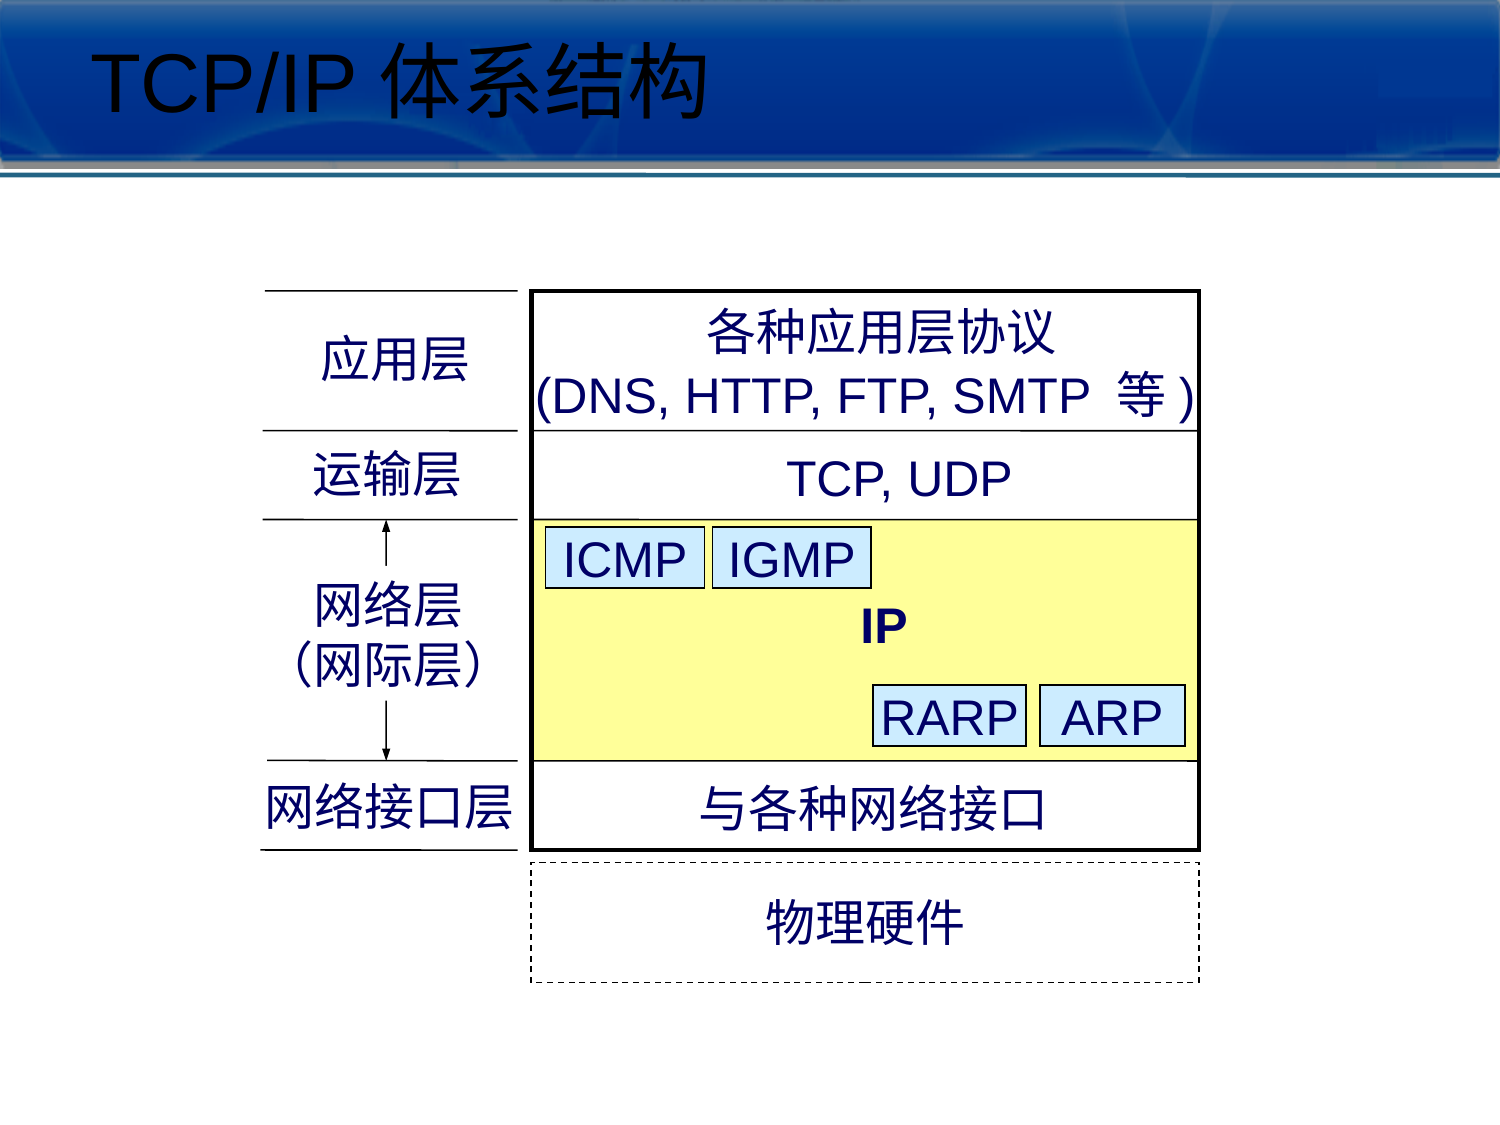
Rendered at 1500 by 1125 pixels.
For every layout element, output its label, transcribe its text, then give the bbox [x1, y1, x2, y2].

text_box [530, 862, 1199, 983]
text_box [531, 761, 1199, 850]
text_box 物理硬件 [750, 883, 981, 959]
title TCP/IP体系结构 [75, 0, 1317, 138]
text_box (DNS, HTTP, FTP, SMTP 等) [520, 356, 1211, 432]
text_box [382, 519, 391, 565]
text_box ARP [1039, 684, 1185, 746]
text_box [382, 701, 391, 761]
text_box [531, 432, 1199, 519]
text_box [531, 290, 1199, 356]
text_box 各种应用层协议 [691, 293, 1072, 356]
text_box IP [845, 586, 923, 661]
text_box TCP, UDP [771, 439, 1028, 514]
text_box 应用层 [305, 320, 486, 395]
text_box 与各种网络接口 [683, 770, 1064, 845]
text_box ICMP [545, 527, 705, 589]
text_box 网络接口层 [215, 781, 530, 842]
text_box RARP [873, 684, 1027, 746]
text_box 运输层 [297, 435, 478, 510]
text_box IGMP [712, 527, 872, 589]
text_box [531, 520, 1199, 760]
text_box 网络层 （网际层） [248, 565, 529, 701]
